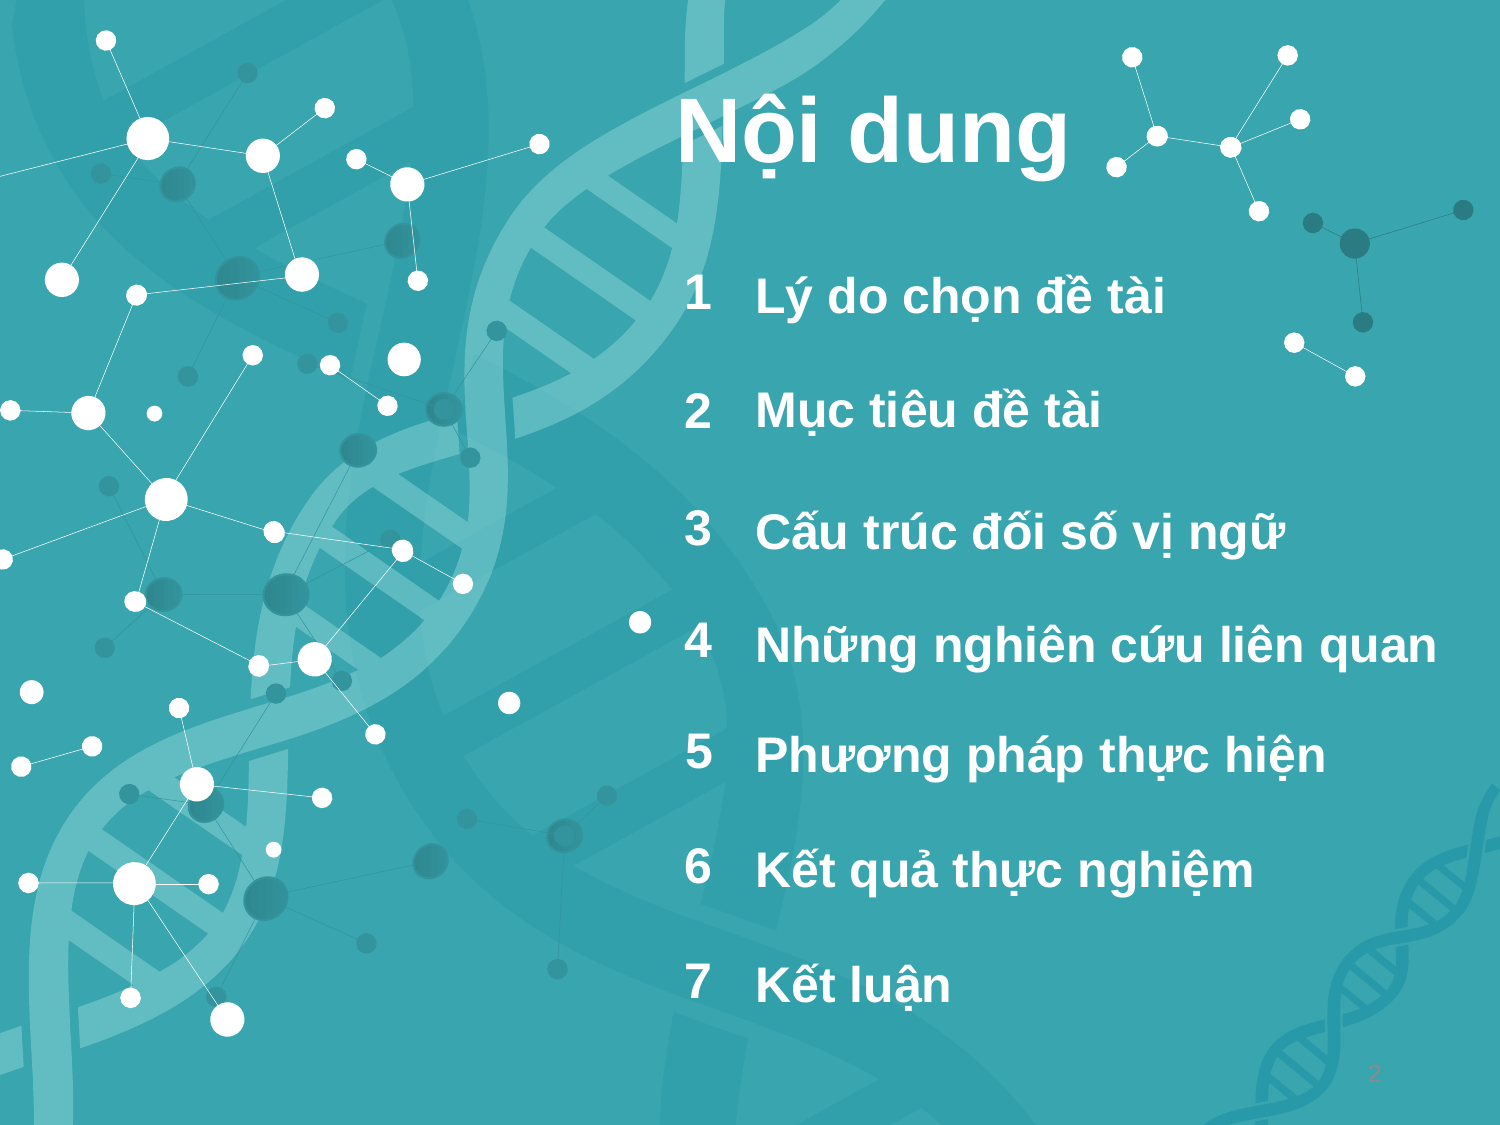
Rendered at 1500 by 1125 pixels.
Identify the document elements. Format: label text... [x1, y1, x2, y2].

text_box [639, 370, 1297, 448]
text_box Nội dung [660, 63, 1422, 189]
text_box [639, 825, 1297, 907]
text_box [639, 940, 1297, 1022]
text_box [640, 710, 1425, 792]
slide_number 2 [1059, 1042, 1397, 1103]
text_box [639, 251, 1297, 332]
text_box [1314, 179, 1463, 289]
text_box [639, 487, 1346, 569]
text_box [639, 600, 1464, 681]
